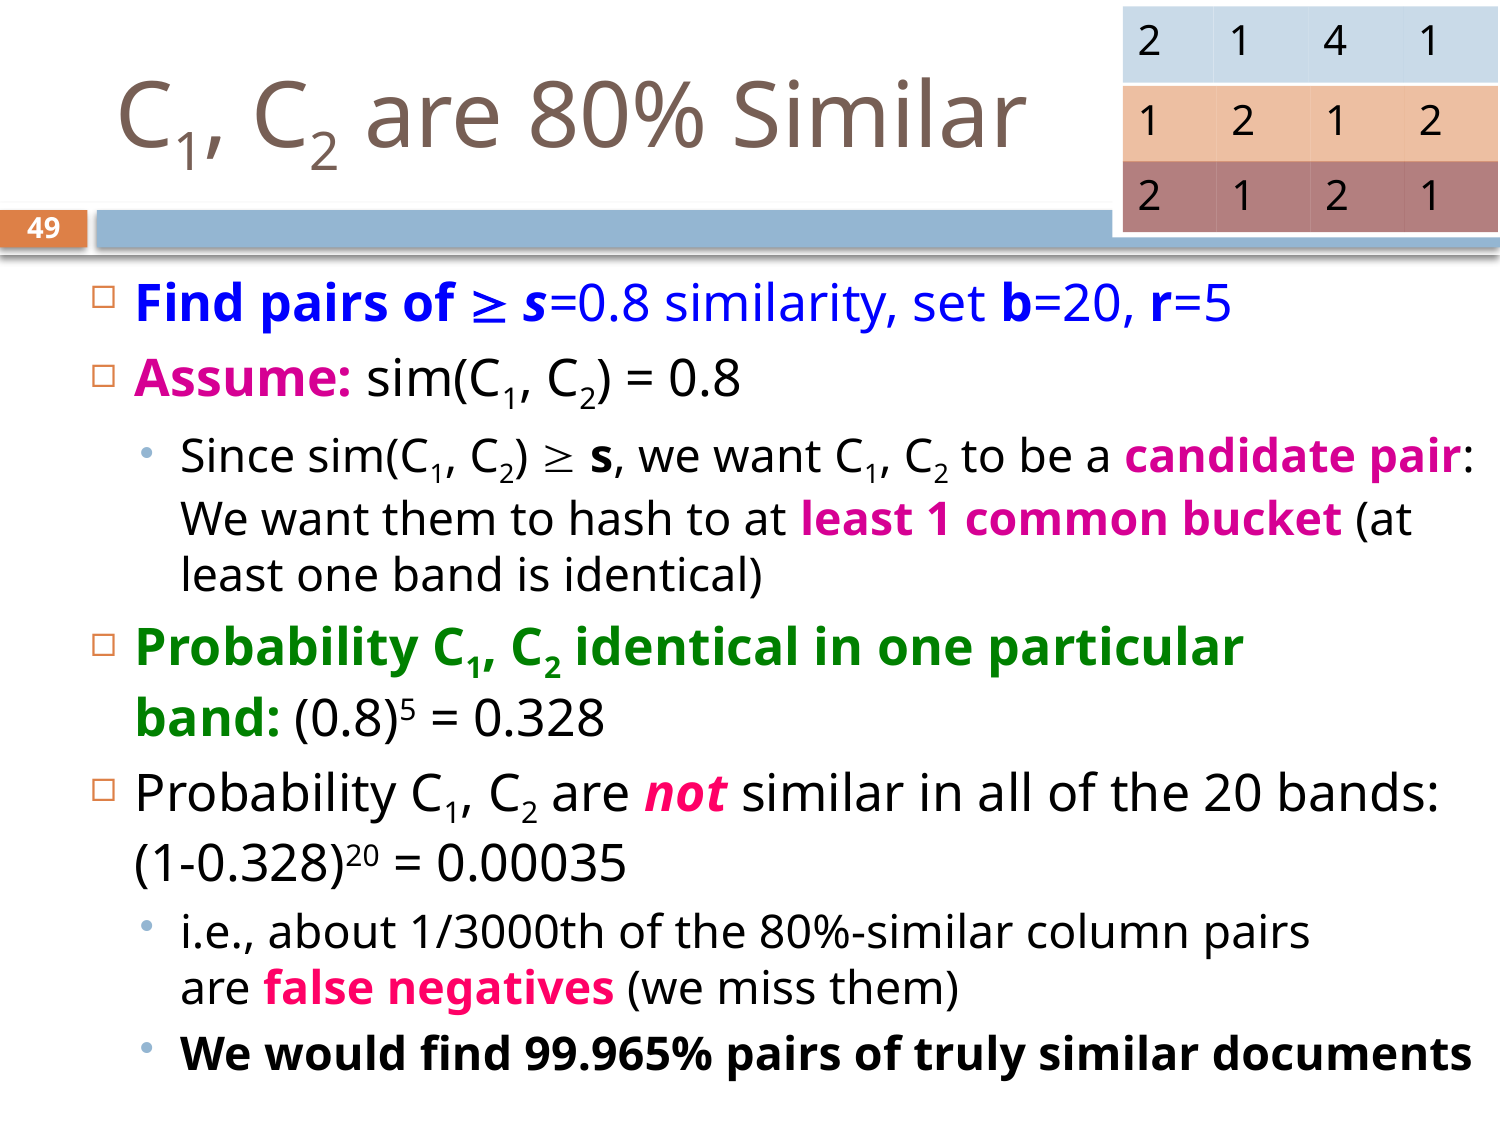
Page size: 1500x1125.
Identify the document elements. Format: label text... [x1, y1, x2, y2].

text_box [1111, 0, 1500, 239]
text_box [1118, 6, 1499, 233]
list Find pairs of  s=0.8 similarity, set b=20, r=5 Assume: sim(C1, C2) = 0.8 Since sim(C1, C2)  s, we want C1, C2 to be a candidate pair: We want them to hash to at least 1 common bucket (at least one band is identical) Probability C1, C2 identical in one particular band: (0.8)5 = 0.328 Probability C1, C2 are not similar in all of the 20 bands: (1-0.328)20 = 0.00035 i.e., about 1/3000th of the 80%-similar column pairs are false negatives (we miss them) We would find 99.965% pairs of truly similar documents [75, 262, 1498, 1125]
slide_number 49 [0, 208, 88, 249]
title C1, C2 are 80% Similar [100, 37, 1111, 200]
